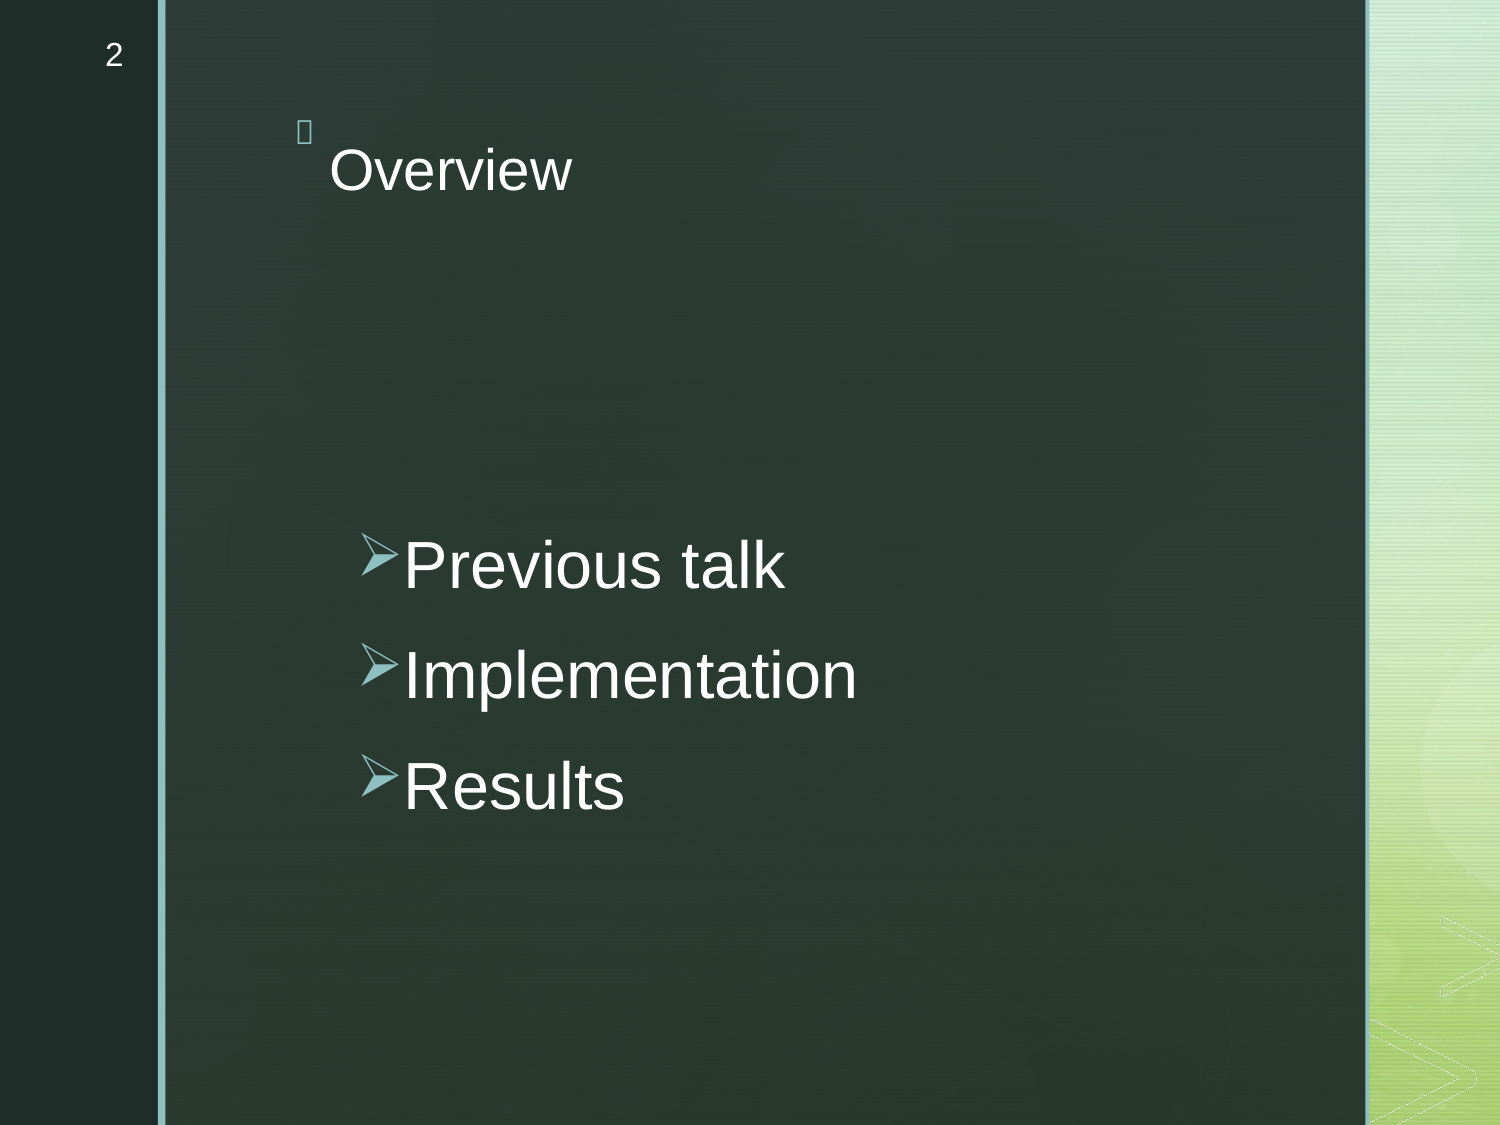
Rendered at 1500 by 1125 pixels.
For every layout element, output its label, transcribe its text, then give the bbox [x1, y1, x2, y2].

list Previous talk Implementation Results [348, 335, 1287, 993]
slide_number 2 [76, 27, 132, 80]
title Overview [321, 132, 1287, 310]
picture [1370, 0, 1500, 1125]
